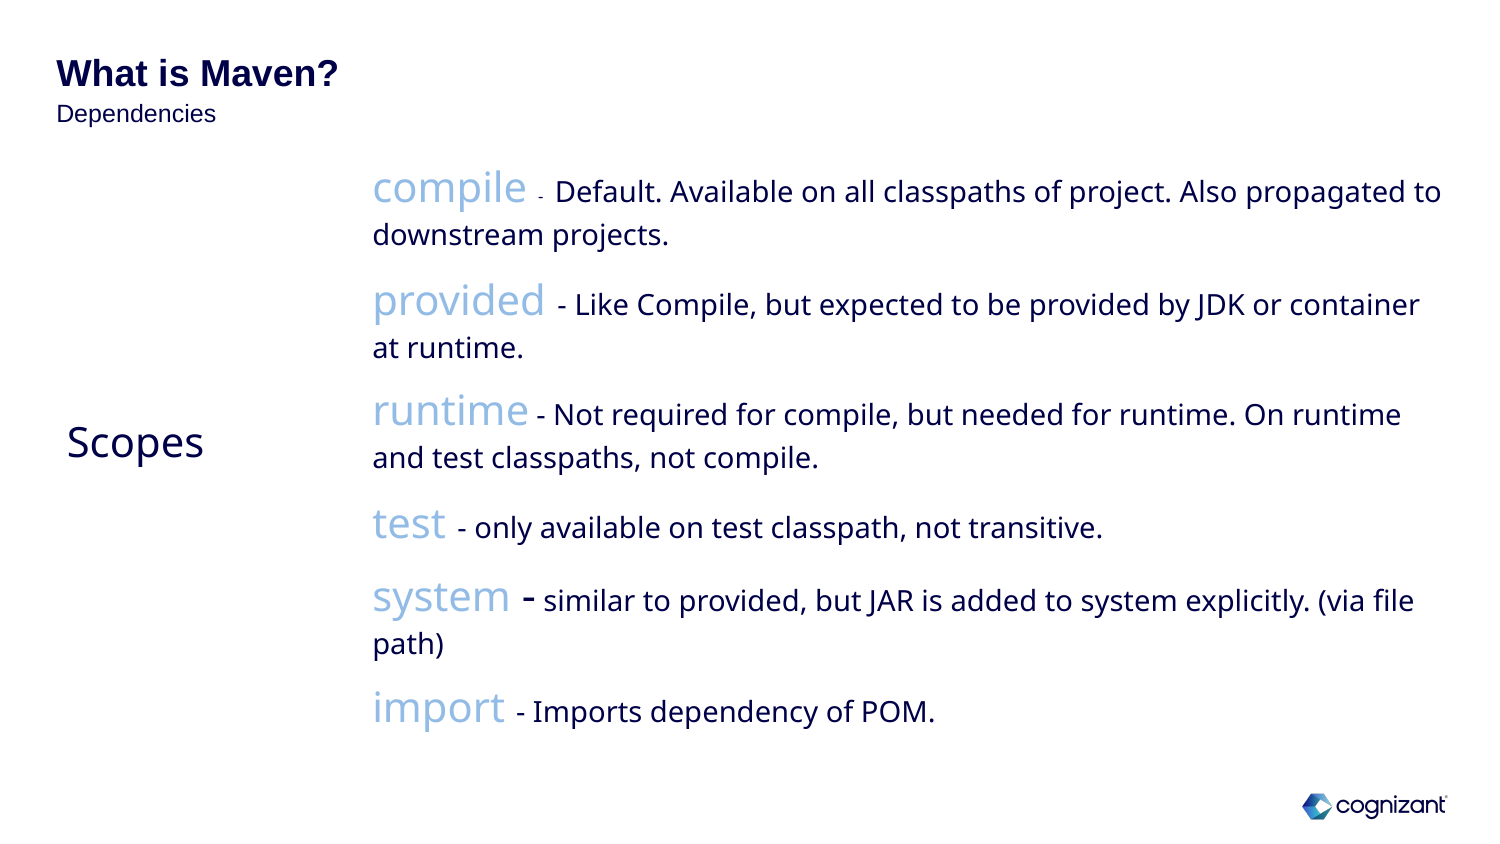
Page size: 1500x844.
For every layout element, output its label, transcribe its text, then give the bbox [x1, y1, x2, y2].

title What is Maven? [56, 52, 1386, 91]
text_box compile - Default. Available on all classpaths of project. Also propagated to downstream projects. provided - Like Compile, but expected to be provided by JDK or container at runtime. runtime - Not required for compile, but needed for runtime. On runtime and test classpaths, not compile. test - only available on test classpath, not transitive. system - similar to provided, but JAR is added to system explicitly. (via file path) import - Imports dependency of POM. [282, 138, 1463, 746]
picture [1289, 781, 1458, 832]
list Dependencies [56, 91, 1379, 139]
text_box Scopes [51, 400, 282, 481]
